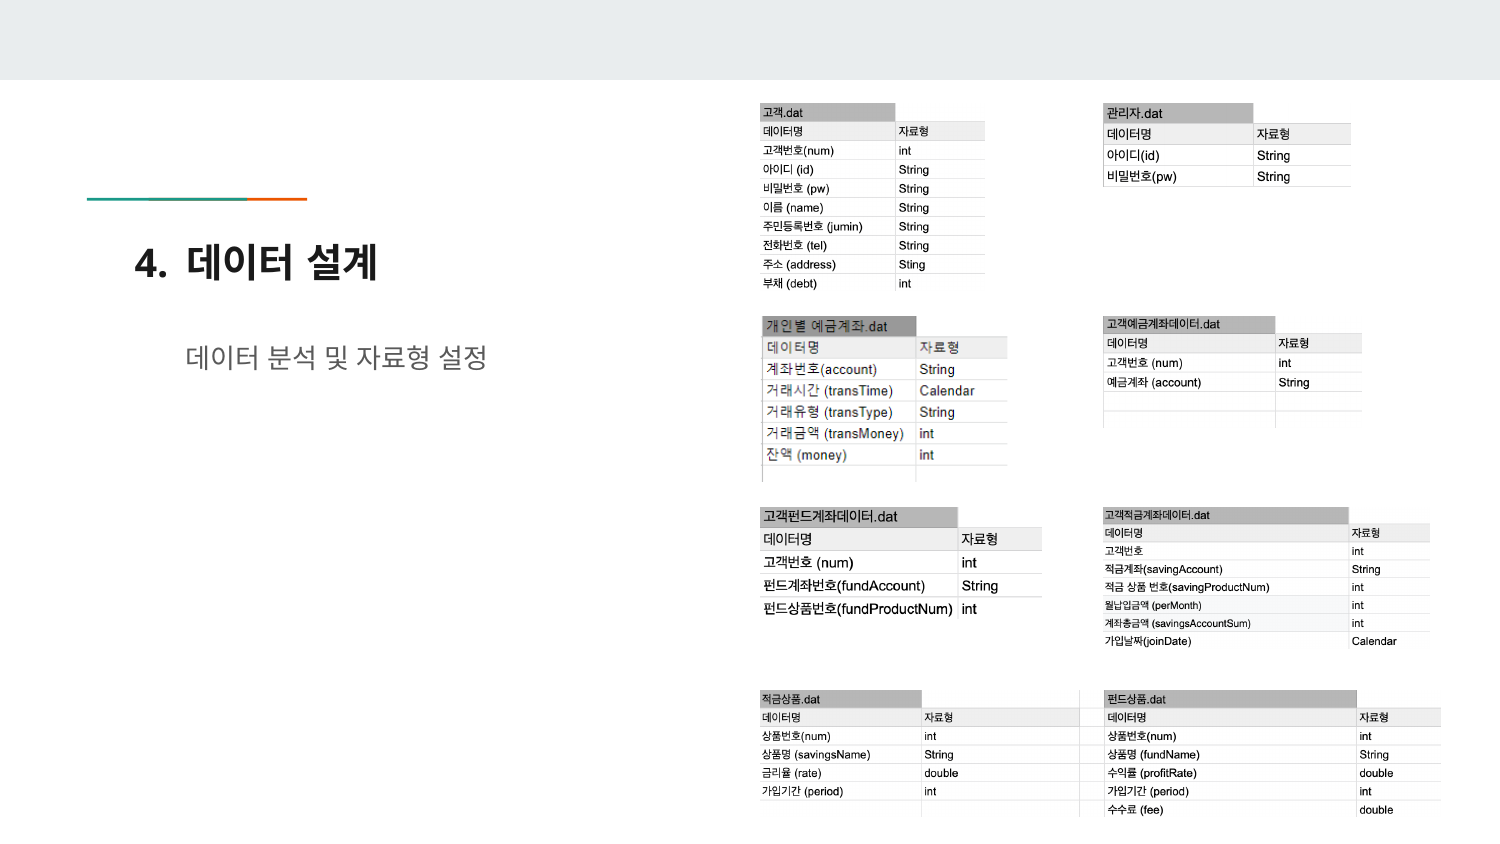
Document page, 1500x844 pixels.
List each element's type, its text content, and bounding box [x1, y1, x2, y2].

title 4. 데이터 설계 [119, 216, 1381, 305]
picture [1103, 507, 1431, 649]
picture [1103, 316, 1362, 428]
picture [760, 103, 986, 291]
picture [760, 507, 1042, 619]
picture [1103, 103, 1351, 187]
list 데이터 분석 및 자료형 설정 [170, 316, 829, 844]
picture [760, 690, 1441, 817]
picture [760, 316, 1008, 482]
